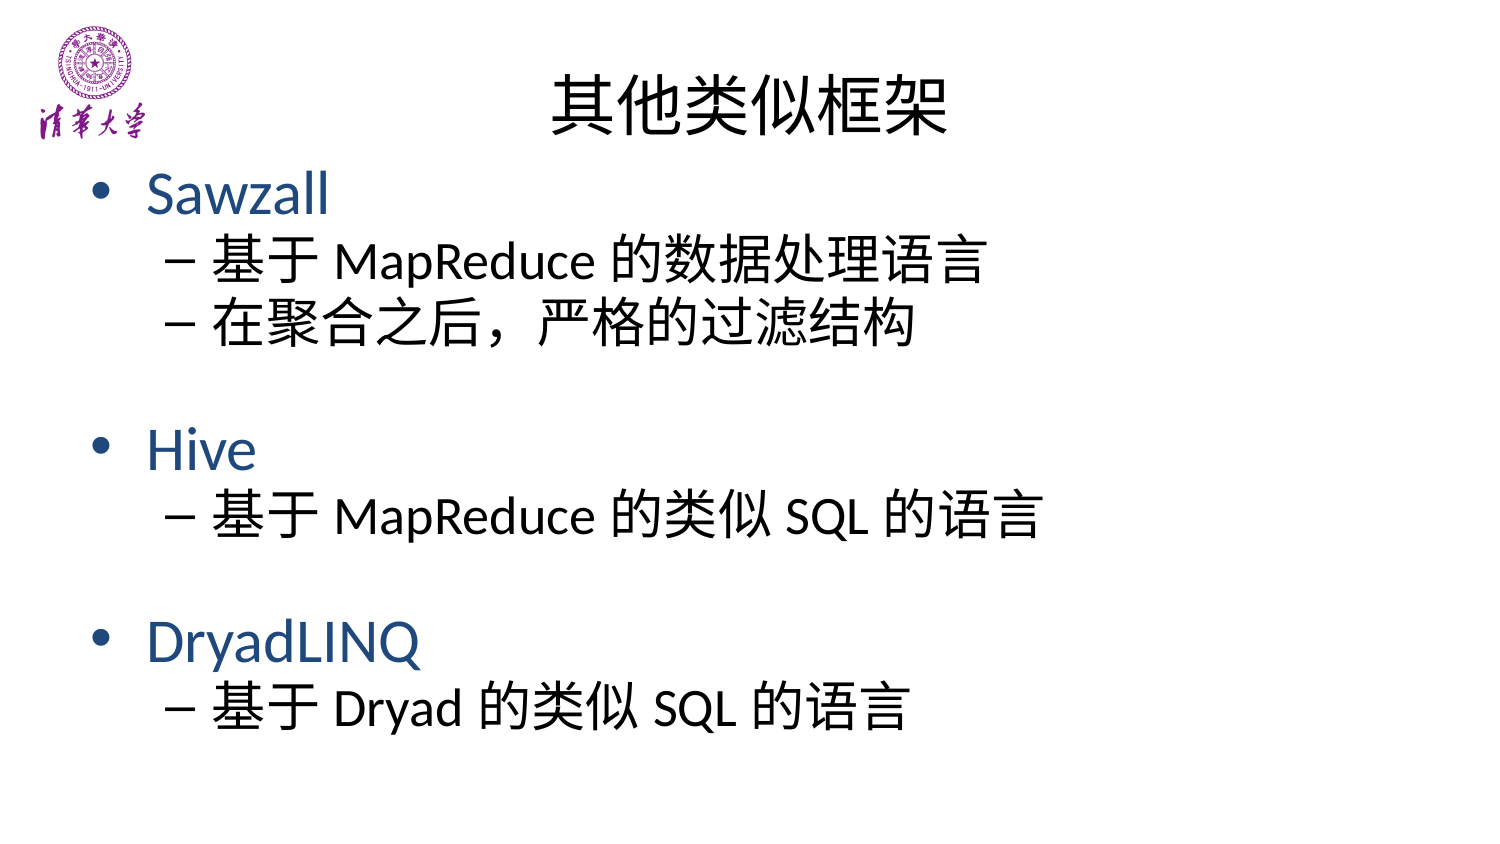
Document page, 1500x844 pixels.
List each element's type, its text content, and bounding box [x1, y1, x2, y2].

picture [6, 17, 176, 144]
title 其他类似框架 [75, 33, 1425, 159]
list Sawzall 基于MapReduce的数据处理语言 在聚合之后，严格的过滤结构 Hive 基于MapReduce的类似SQL的语言 DryadLINQ 基于Dryad的类似SQL的语言 [75, 159, 1425, 754]
